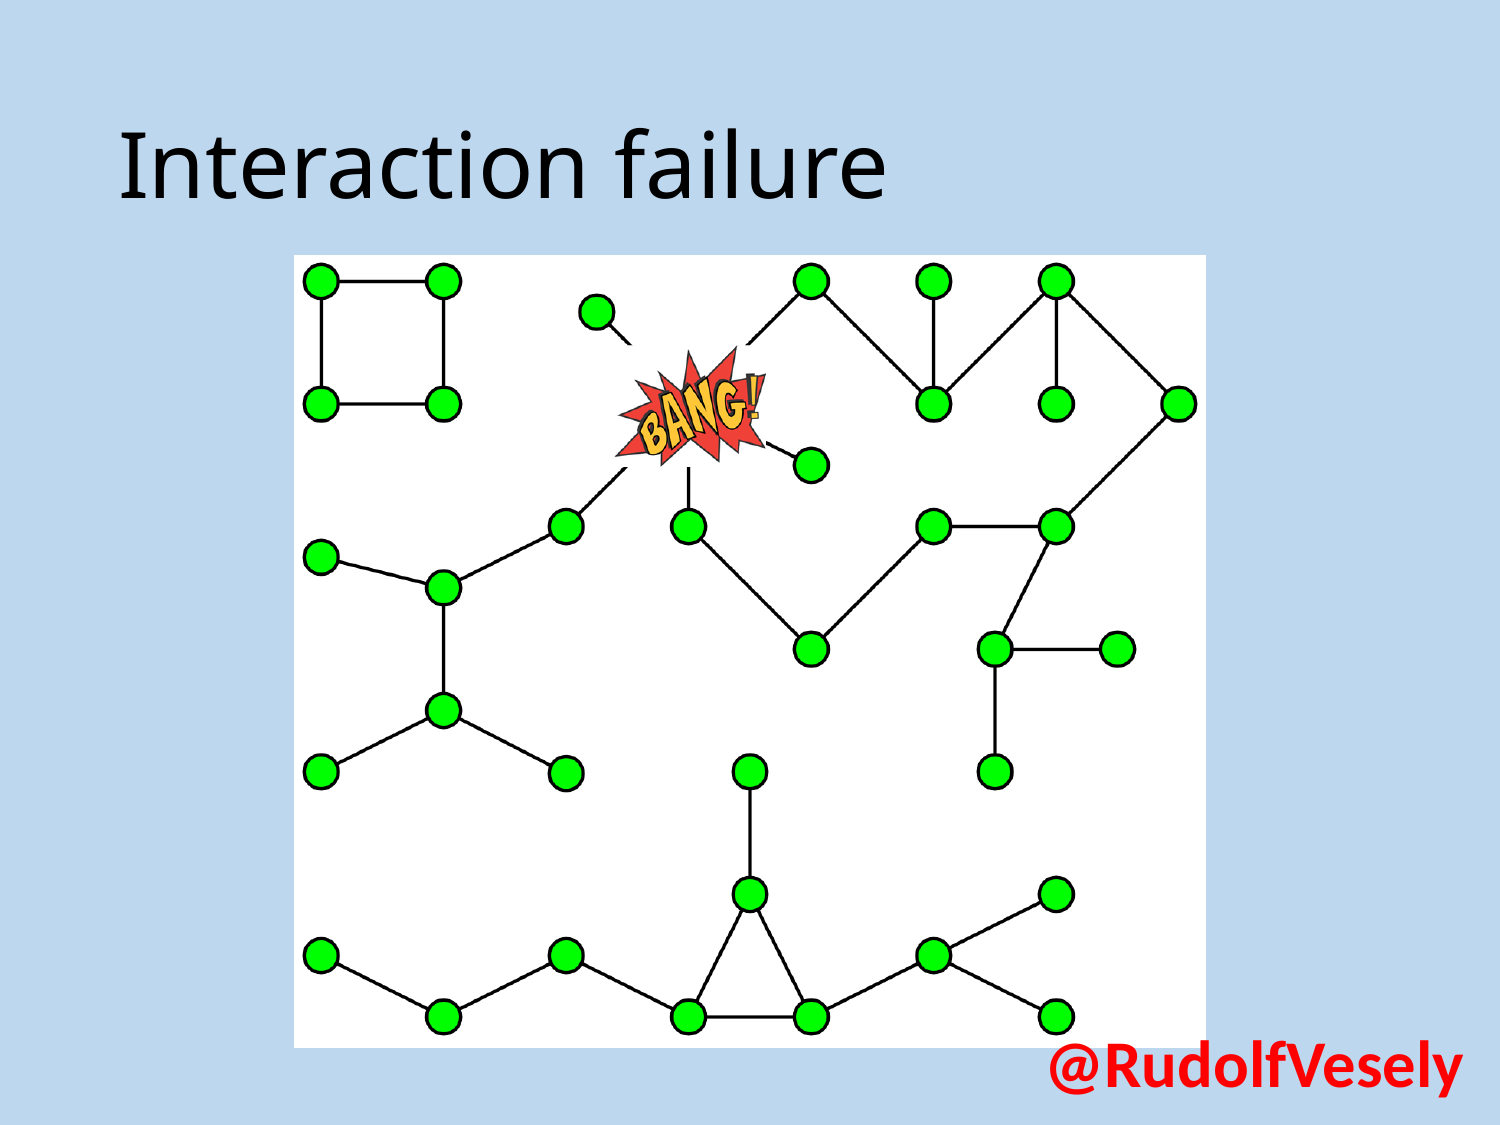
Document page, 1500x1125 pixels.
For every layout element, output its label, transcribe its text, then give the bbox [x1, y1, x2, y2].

picture [294, 255, 1206, 1048]
text_box @RudolfVesely [1029, 1013, 1500, 1108]
title Interaction failure [103, 59, 1397, 278]
